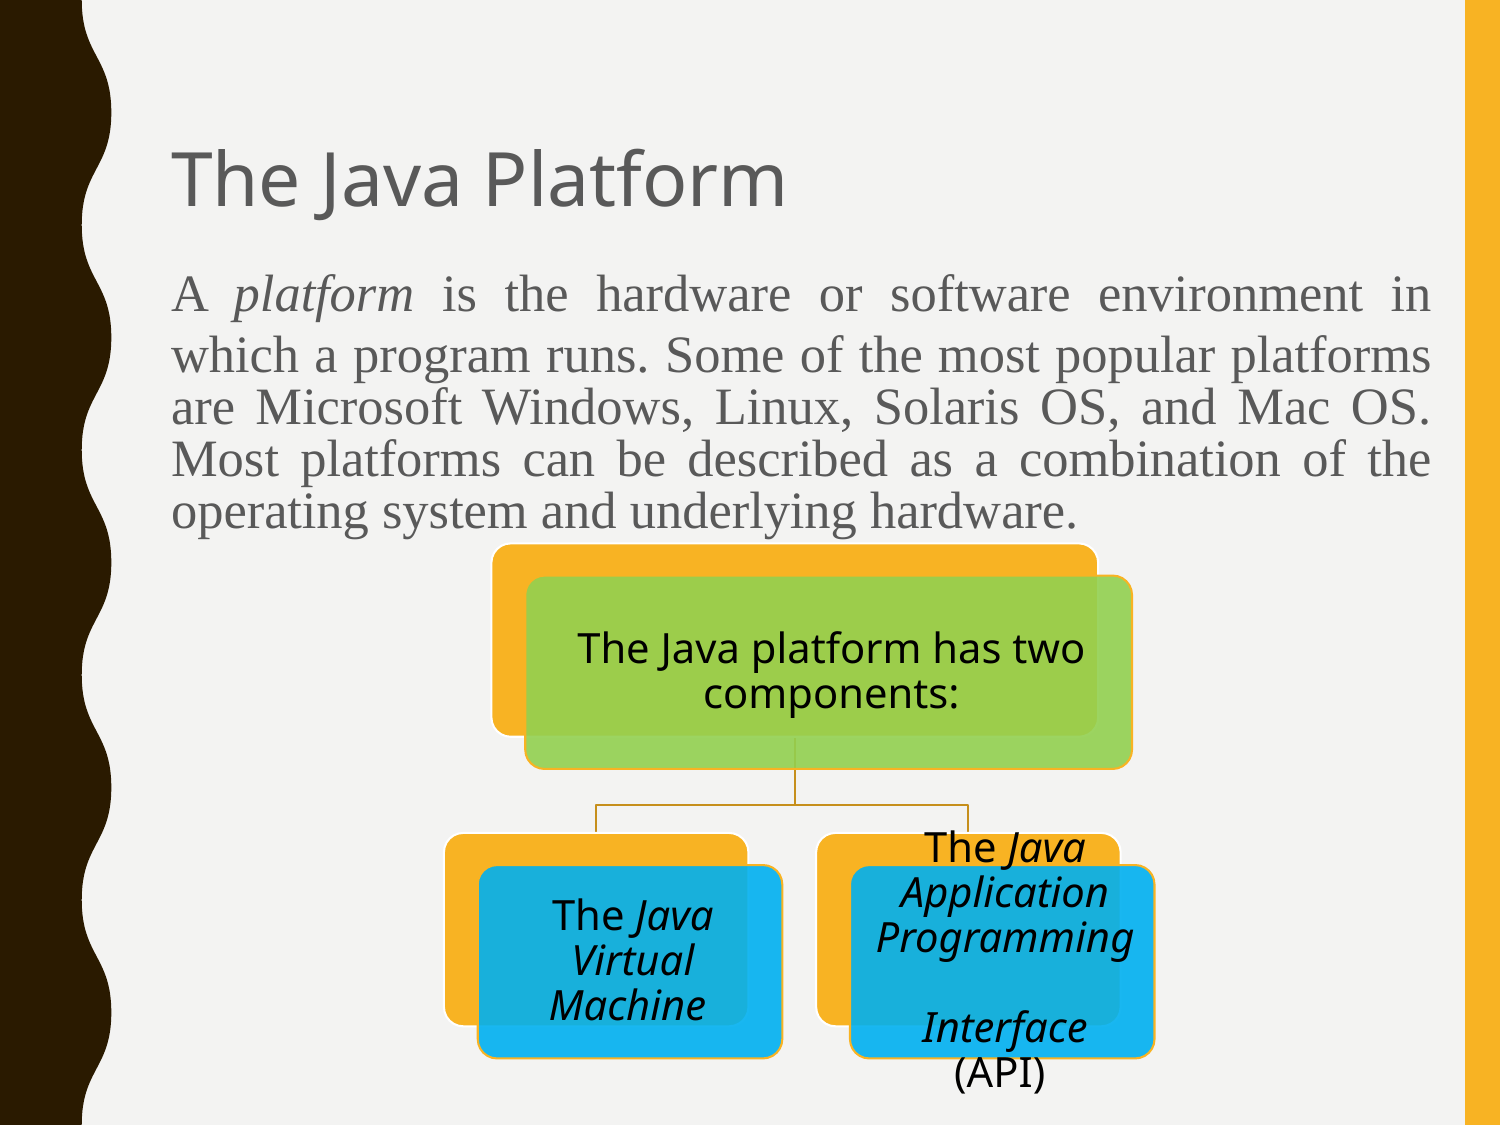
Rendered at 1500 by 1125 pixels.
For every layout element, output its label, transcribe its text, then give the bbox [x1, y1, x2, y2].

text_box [257, 550, 1341, 1059]
list The Java Platform A platform is the hardware or software environment in which a program runs. Some of the most popular platforms are Microsoft Windows, Linux, Solaris OS, and Mac OS. Most platforms can be described as a combination of the operating system and underlying hardware. [64, 0, 1448, 551]
